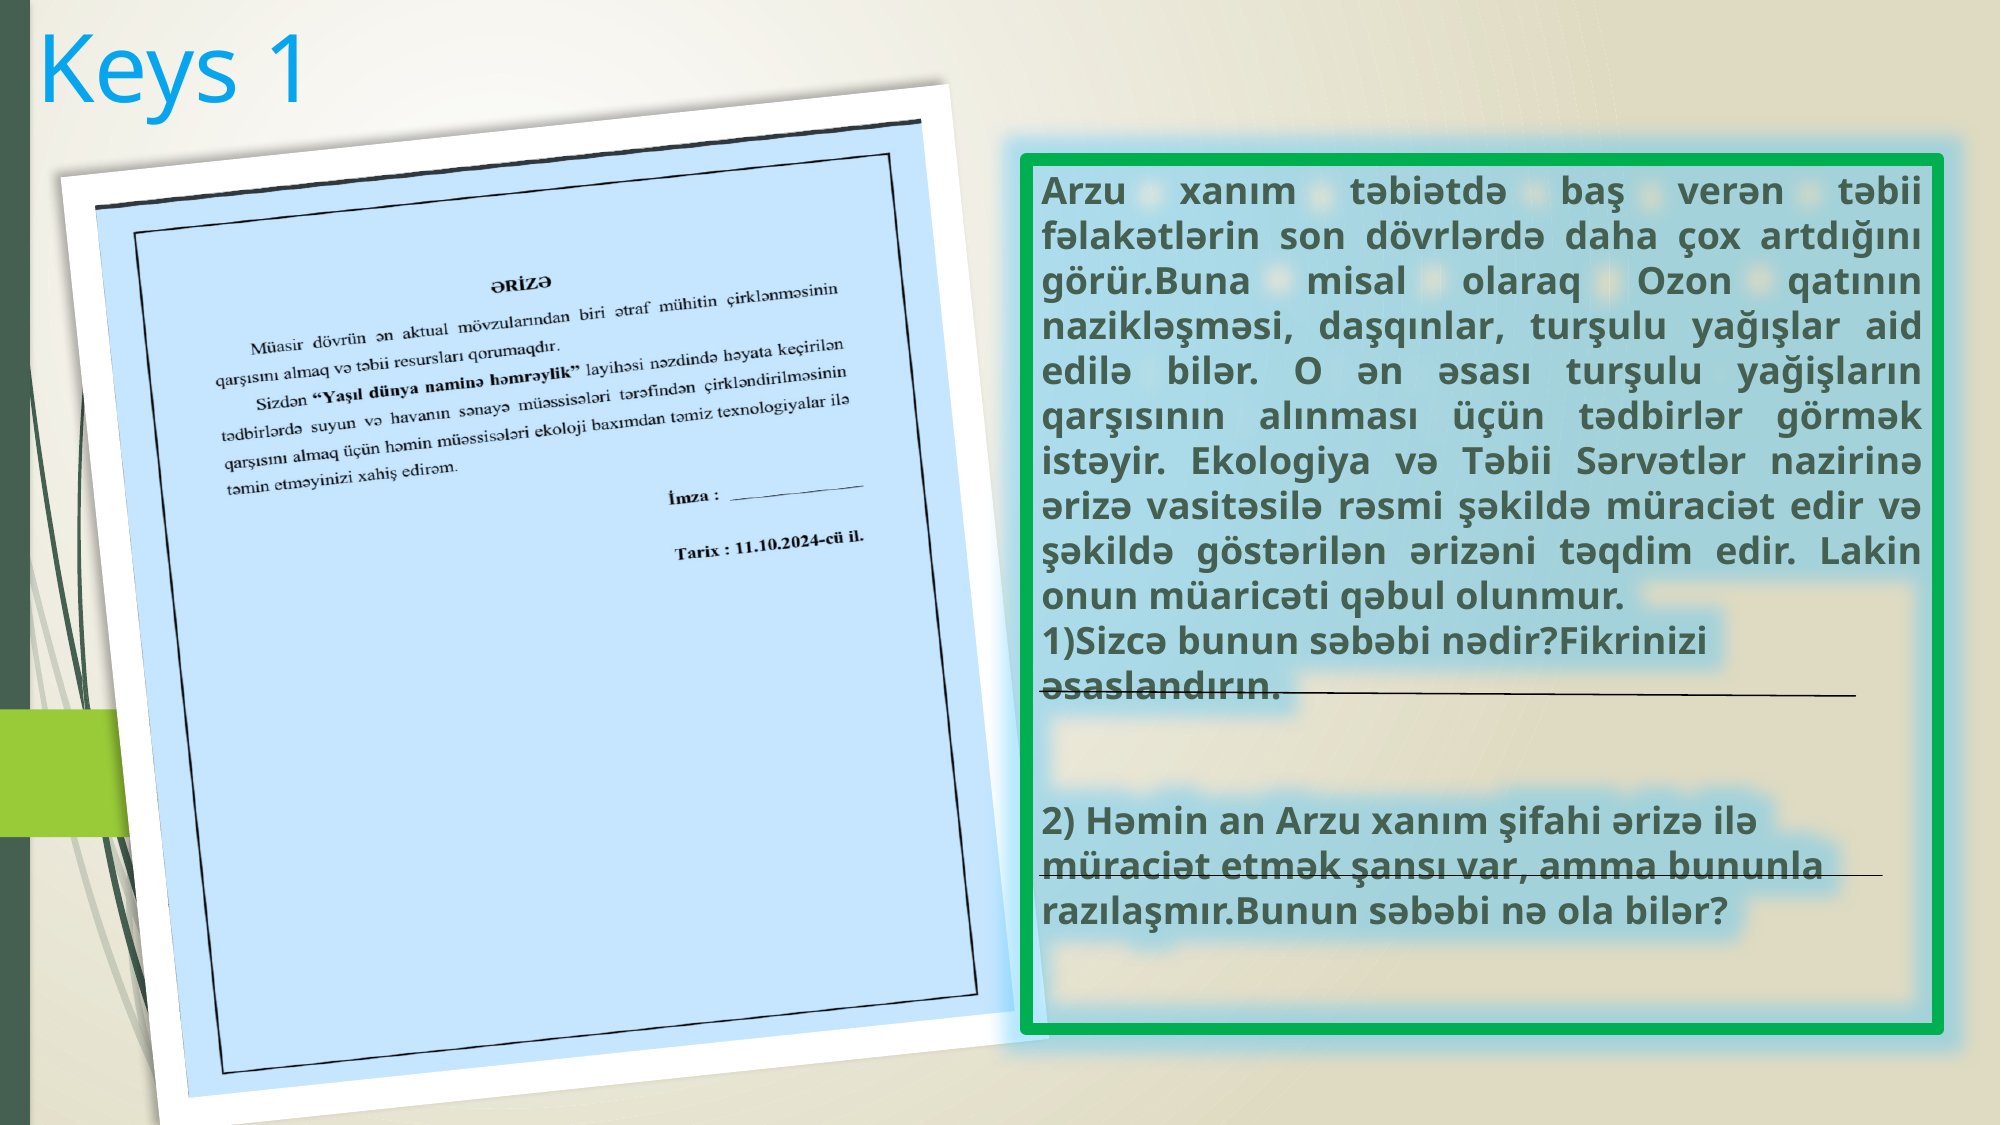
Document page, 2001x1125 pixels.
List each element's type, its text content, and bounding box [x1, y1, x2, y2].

title Keys 1 [21, 0, 2000, 129]
picture [139, 159, 971, 1058]
text_box Arzu xanım təbiətdə baş verən təbii fəlakətlərin son dövrlərdə daha çox artdığını görür.Buna misal olaraq Ozon qatının nazikləşməsi, daşqınlar, turşulu yağışlar aid edilə bilər. O ən əsası turşulu yağişların qarşısının alınması üçün tədbirlər görmək istəyir. Ekologiya və Təbii Sərvətlər nazirinə ərizə vasitəsilə rəsmi şəkildə müraciət edir və şəkildə göstərilən ərizəni təqdim edir. Lakin onun müaricəti qəbul olunmur. 1)Sizcə bunun səbəbi nədir?Fikrinizi əsaslandırın. 2) Həmin an Arzu xanım şifahi ərizə ilə müraciət etmək şansı var, amma bununla razılaşmır.Bunun səbəbi nə ola bilər? [1026, 159, 1939, 1029]
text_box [1039, 691, 1856, 697]
